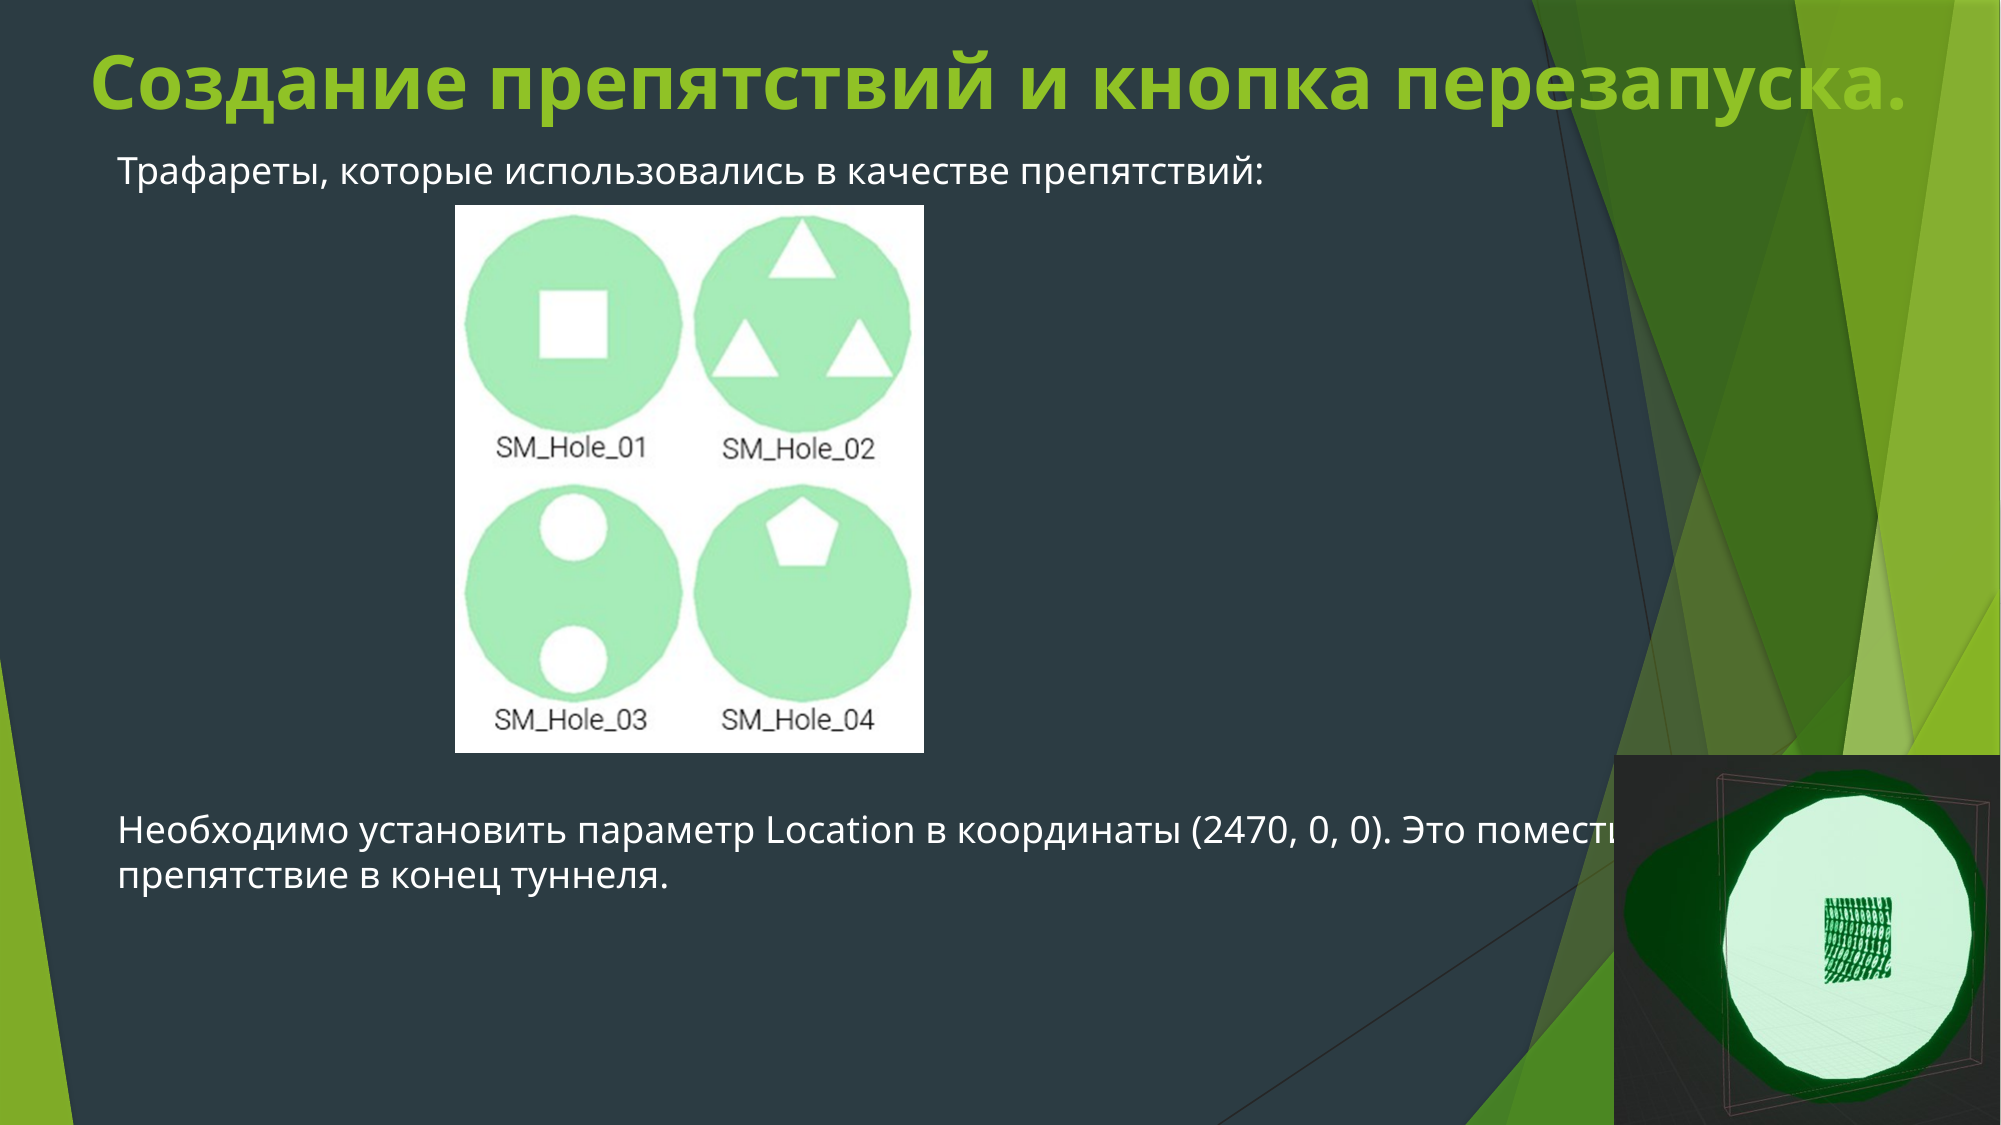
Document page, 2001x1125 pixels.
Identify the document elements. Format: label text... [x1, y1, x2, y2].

list Трафареты, которые использовались в качестве препятствий: Необходимо установить параметр Location в координаты (2470, 0, 0). Это поместит препятствие в конец туннеля. [102, 139, 1719, 1125]
picture [455, 205, 925, 754]
title Создание препятствий и кнопка перезапуска. [0, 0, 2000, 159]
picture [1613, 754, 2000, 1125]
